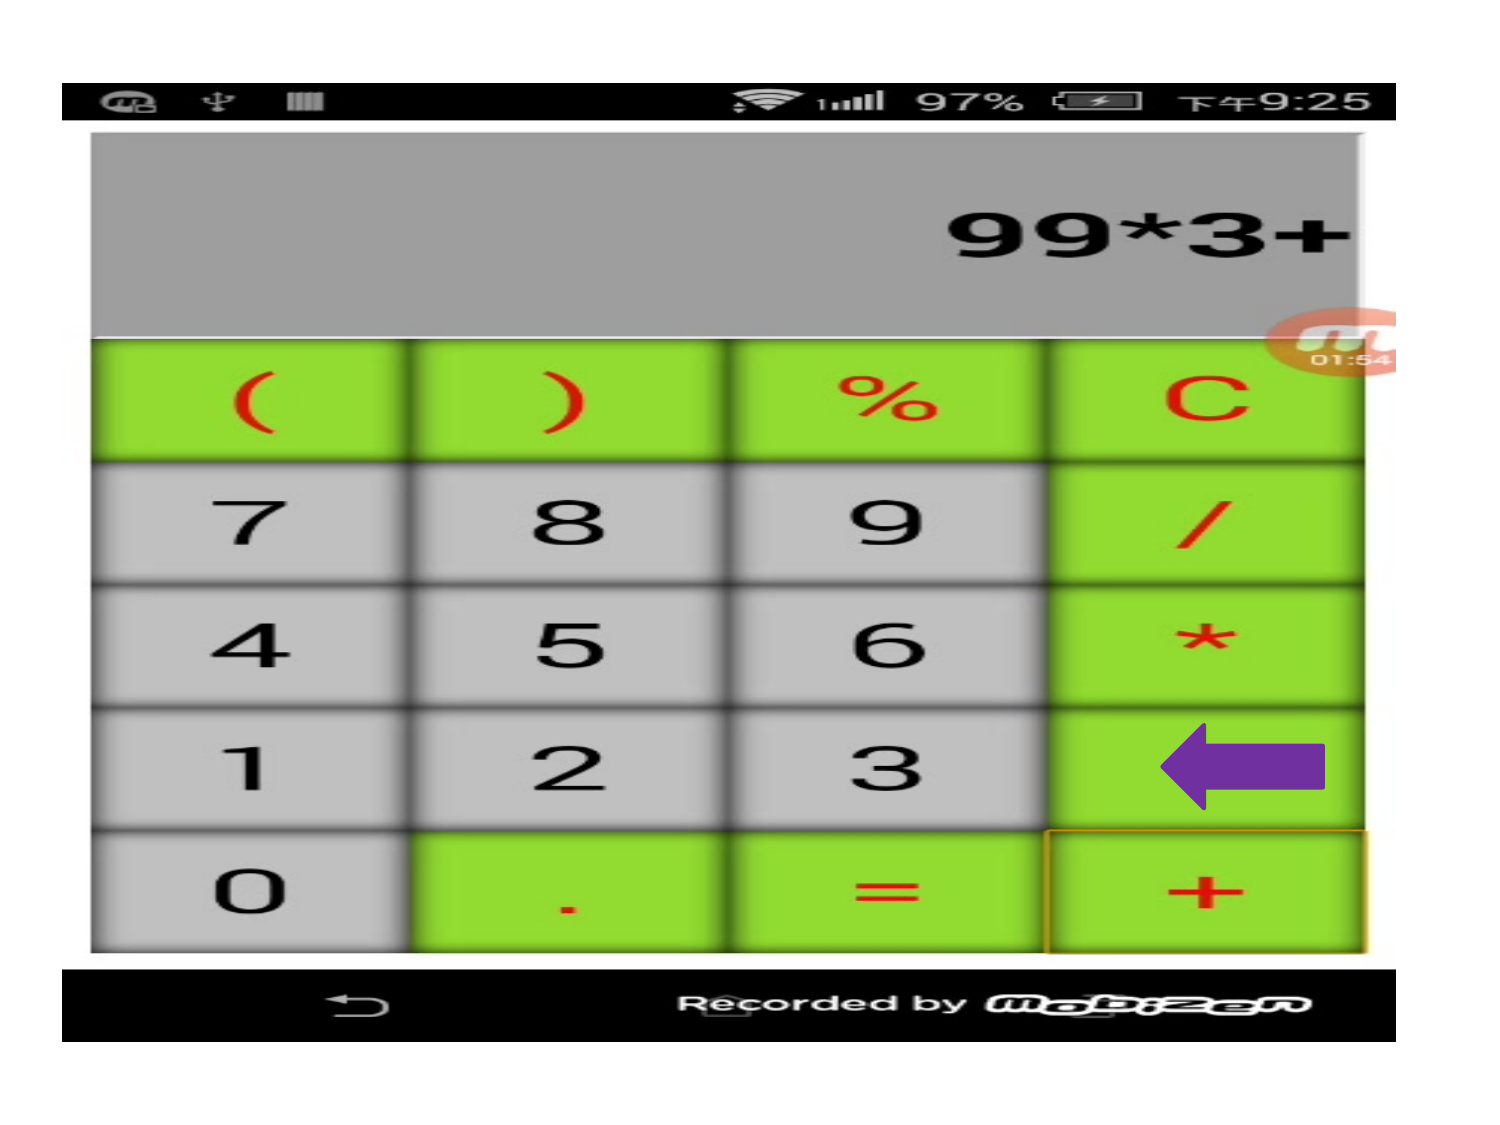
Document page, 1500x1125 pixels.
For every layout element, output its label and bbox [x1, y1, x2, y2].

picture [62, 83, 1396, 1042]
